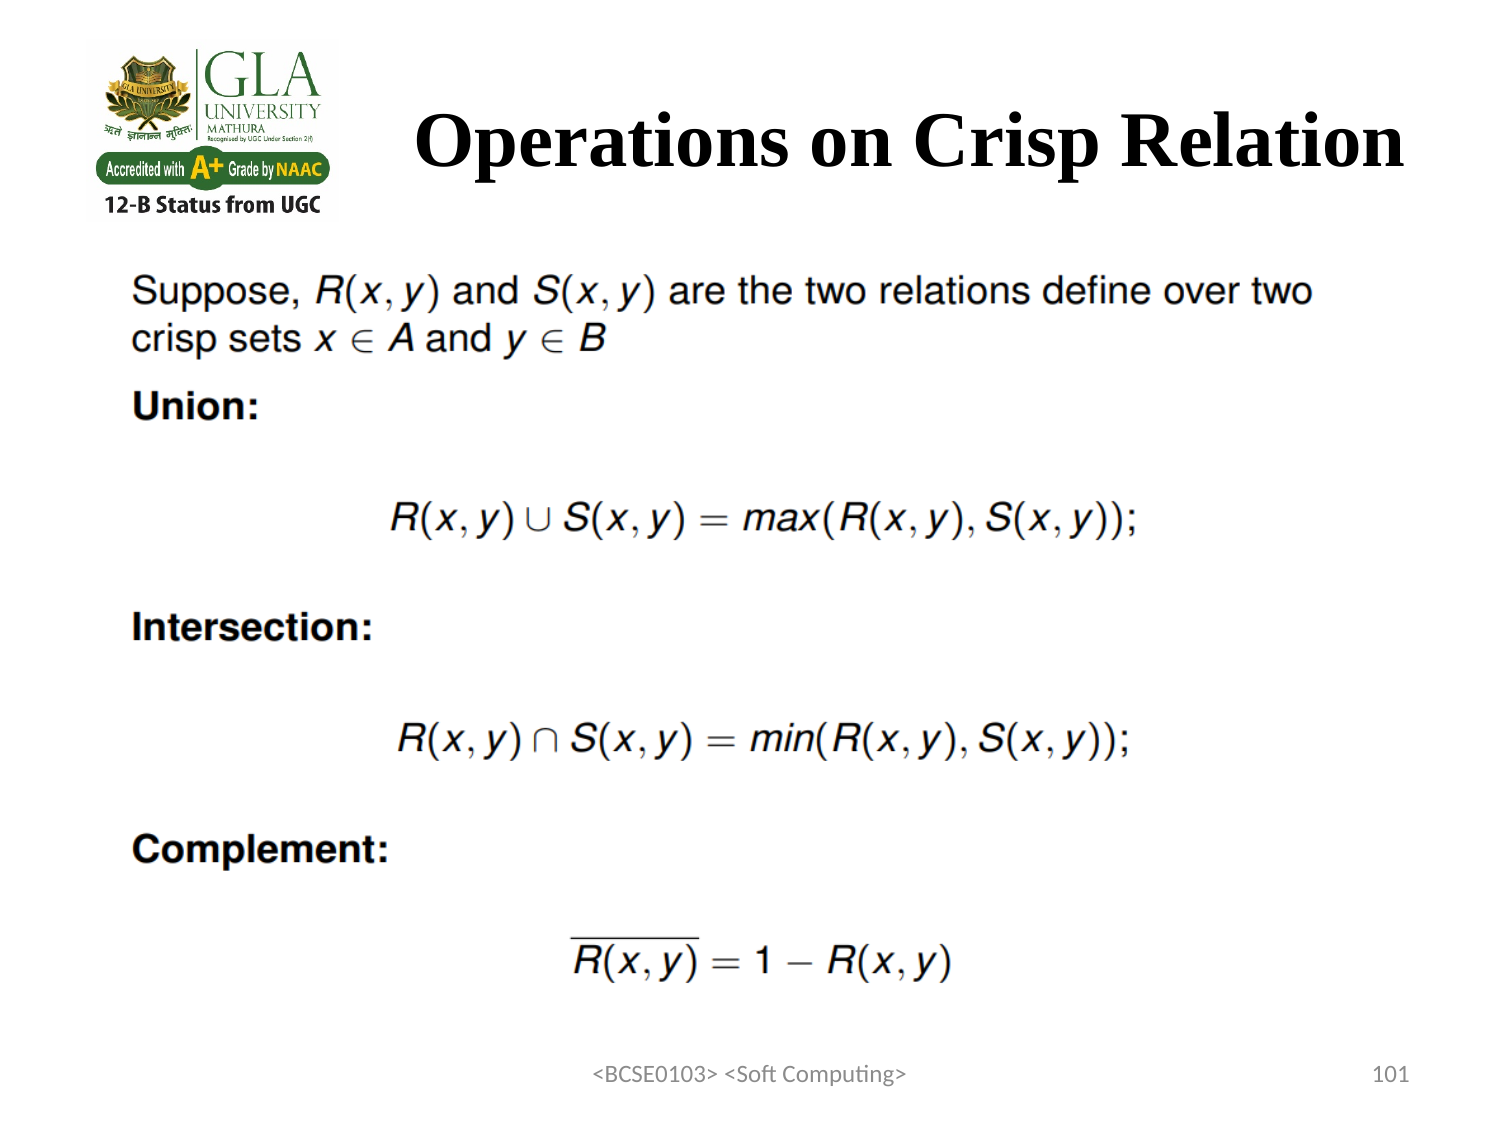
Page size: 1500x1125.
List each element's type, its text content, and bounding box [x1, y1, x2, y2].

title Operations on Crisp Relation [395, 45, 1425, 225]
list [123, 262, 1330, 1006]
footer <BCSE0103> <Soft Computing> [512, 1042, 988, 1103]
slide_number 101 [1074, 1042, 1425, 1103]
picture [86, 39, 339, 222]
